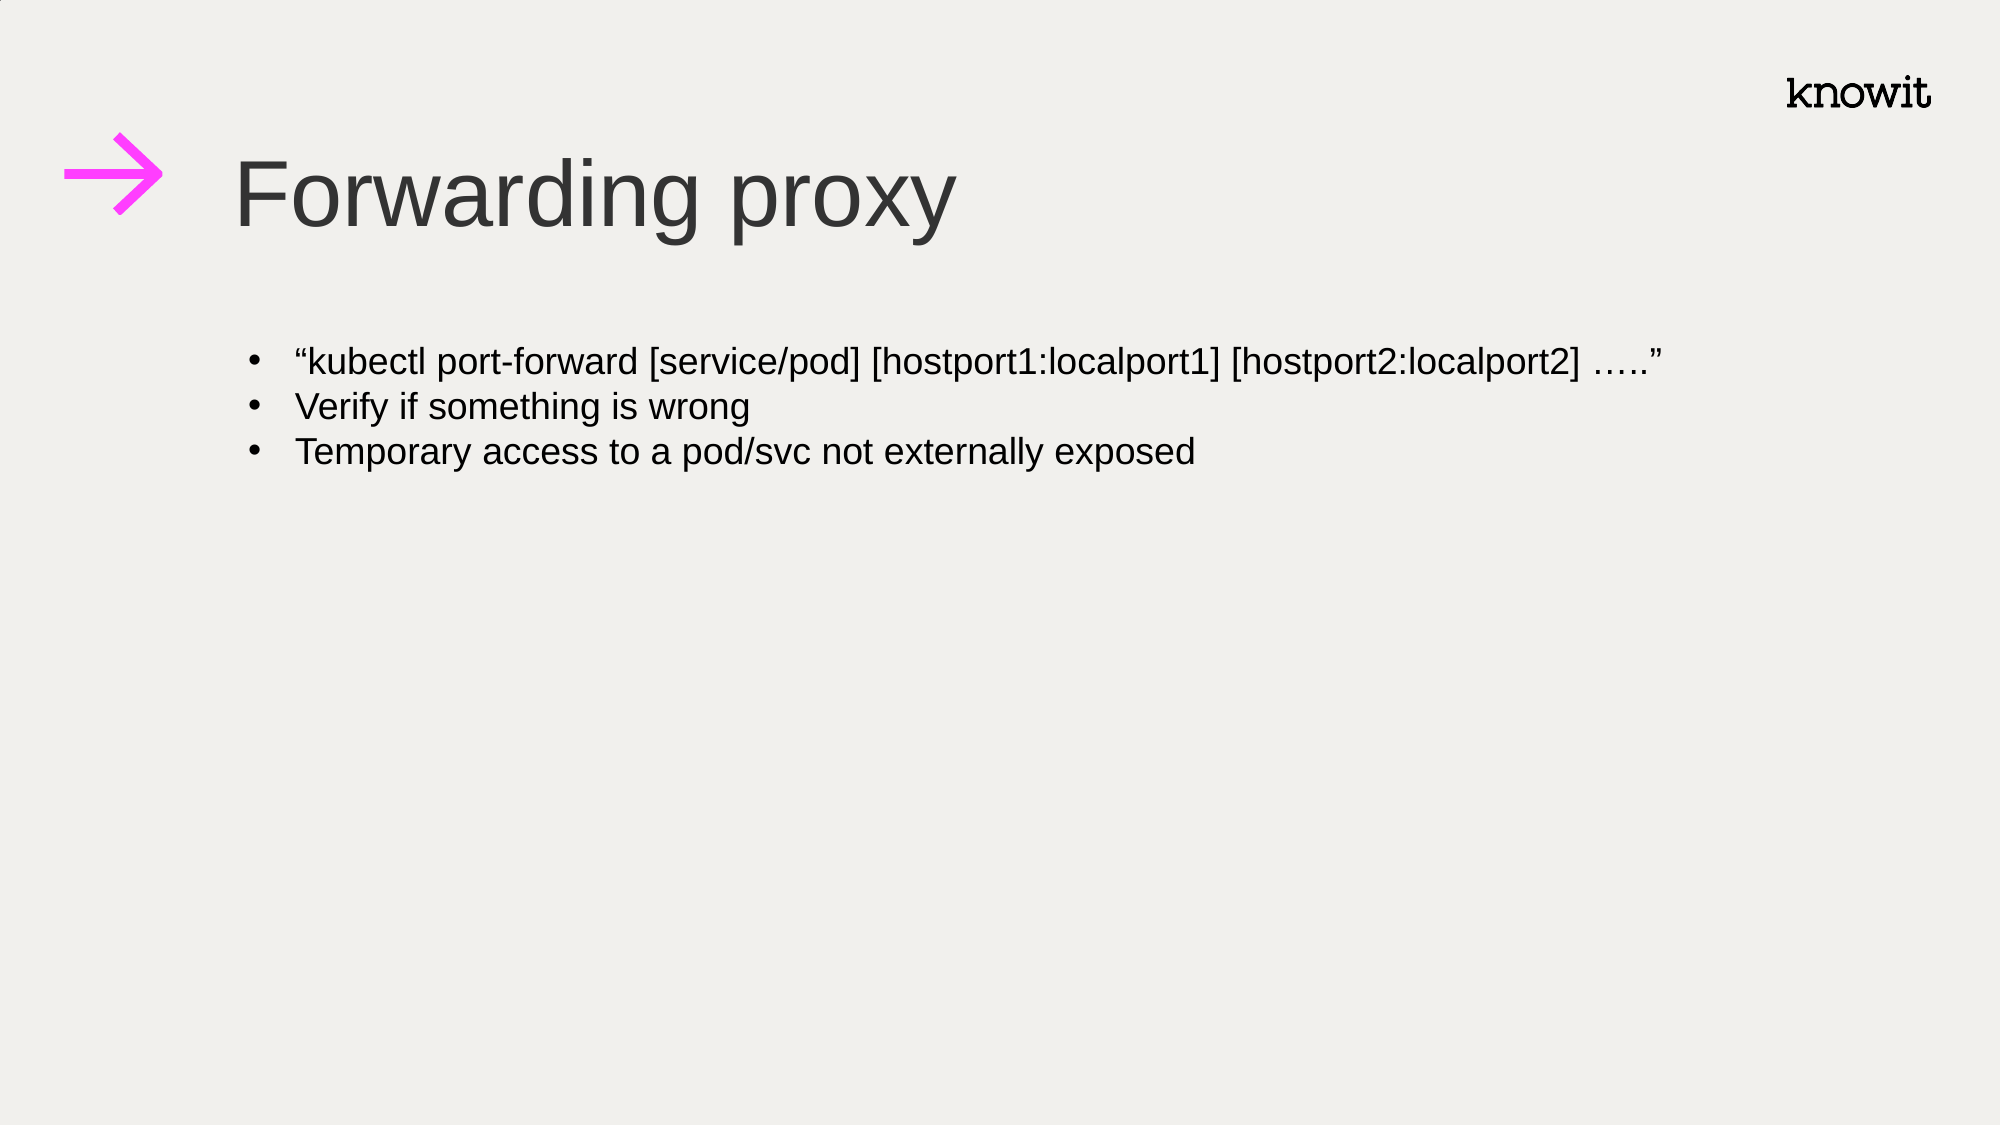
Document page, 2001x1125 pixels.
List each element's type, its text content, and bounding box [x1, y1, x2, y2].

text_box “kubectl port-forward [service/pod] [hostport1:localport1] [hostport2:localport2] …..” Verify if something is wrong Temporary access to a pod/svc not externally exposed [233, 329, 1754, 480]
picture [1787, 75, 1931, 108]
title Forwarding proxy [233, 132, 1786, 327]
